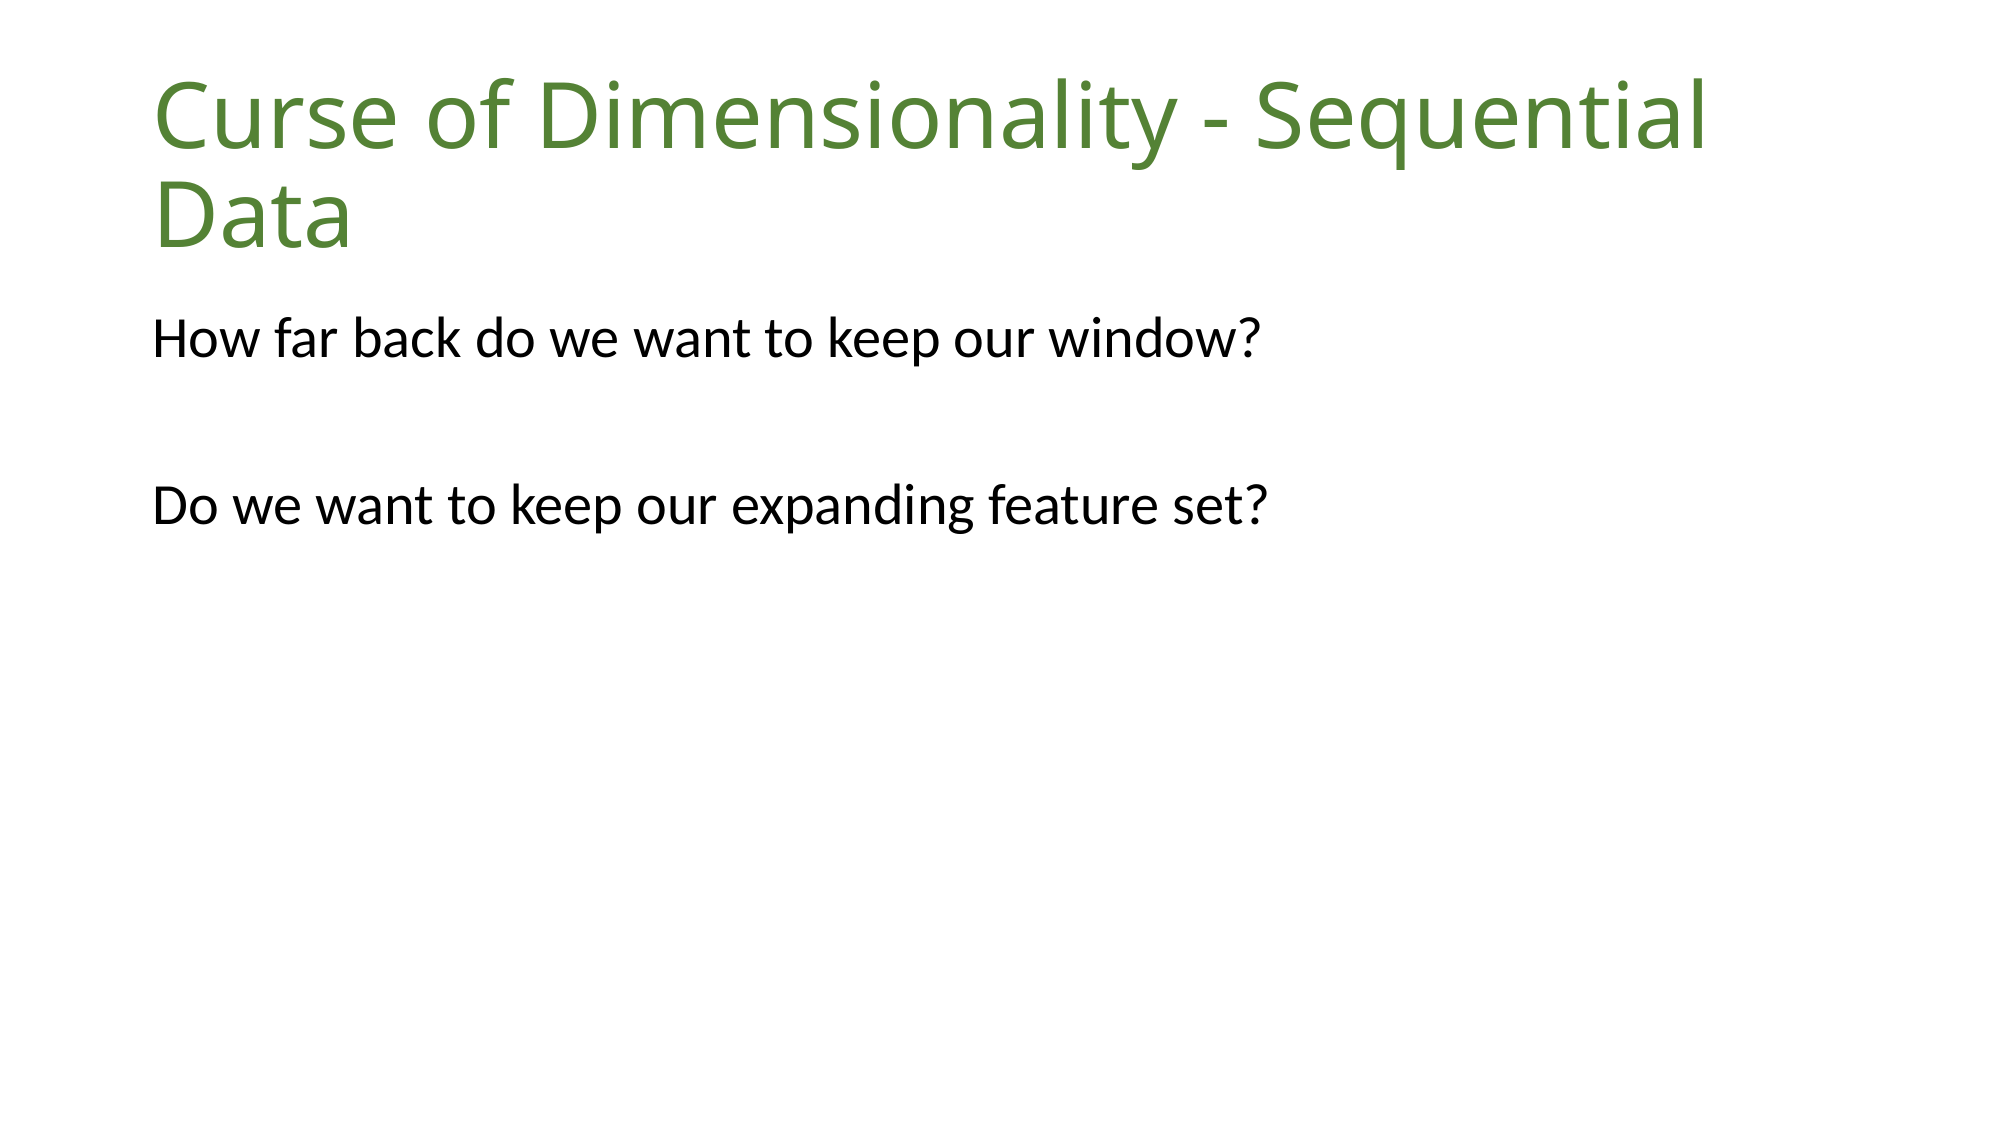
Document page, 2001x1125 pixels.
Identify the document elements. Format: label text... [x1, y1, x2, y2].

title Curse of Dimensionality - Sequential Data [137, 59, 1863, 278]
list How far back do we want to keep our window? Do we want to keep our expanding feature set? [137, 299, 1863, 1014]
